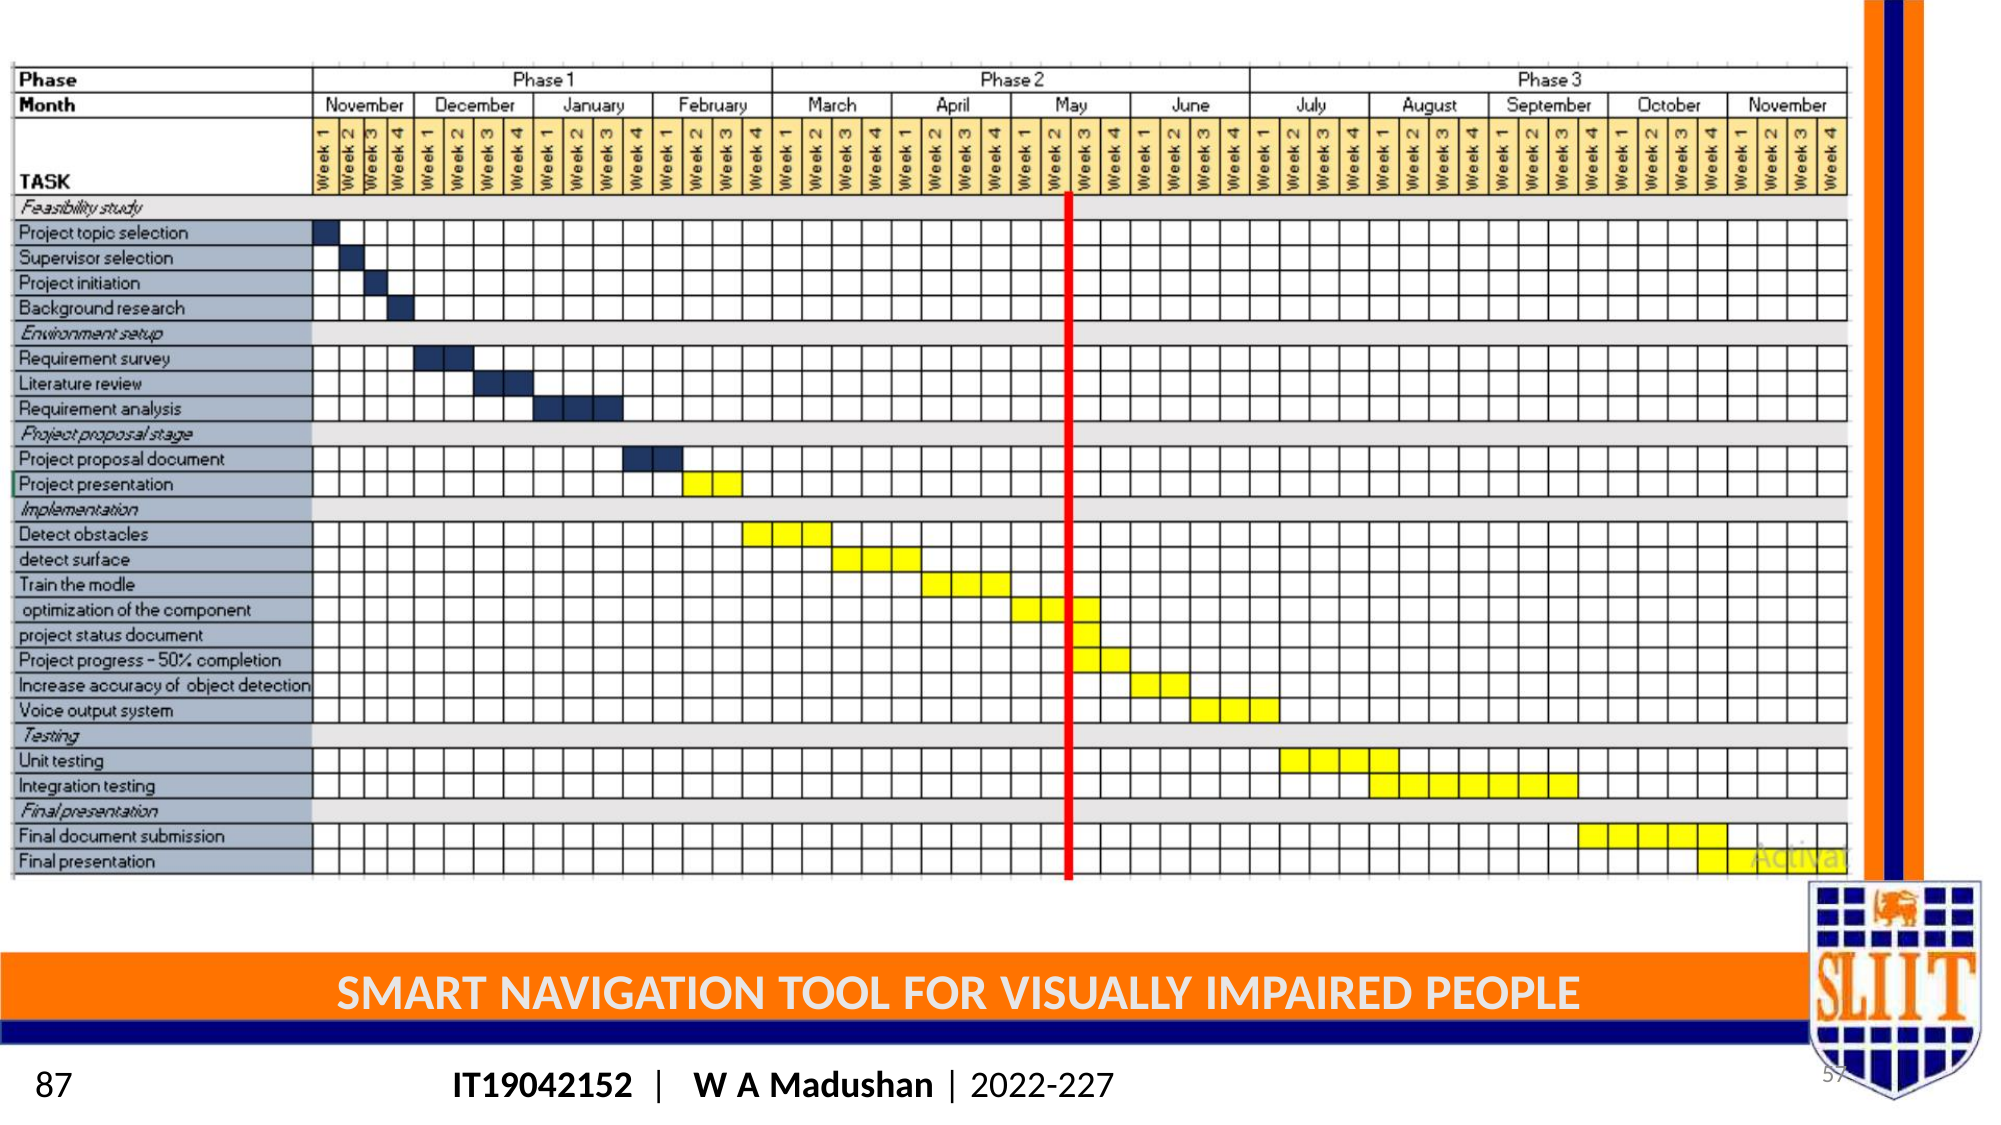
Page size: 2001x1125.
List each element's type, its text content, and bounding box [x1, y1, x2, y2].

text_box [0, 0, 2000, 1125]
text_box SMART NAVIGATION TOOL FOR VISUALLY IMPAIRED PEOPLE [336, 969, 1617, 1020]
text_box 87 [35, 1067, 98, 1106]
text_box 57 [1821, 1062, 1873, 1088]
text_box IT19042152 | W A Madushan | 2022-227 [452, 1067, 1136, 1106]
